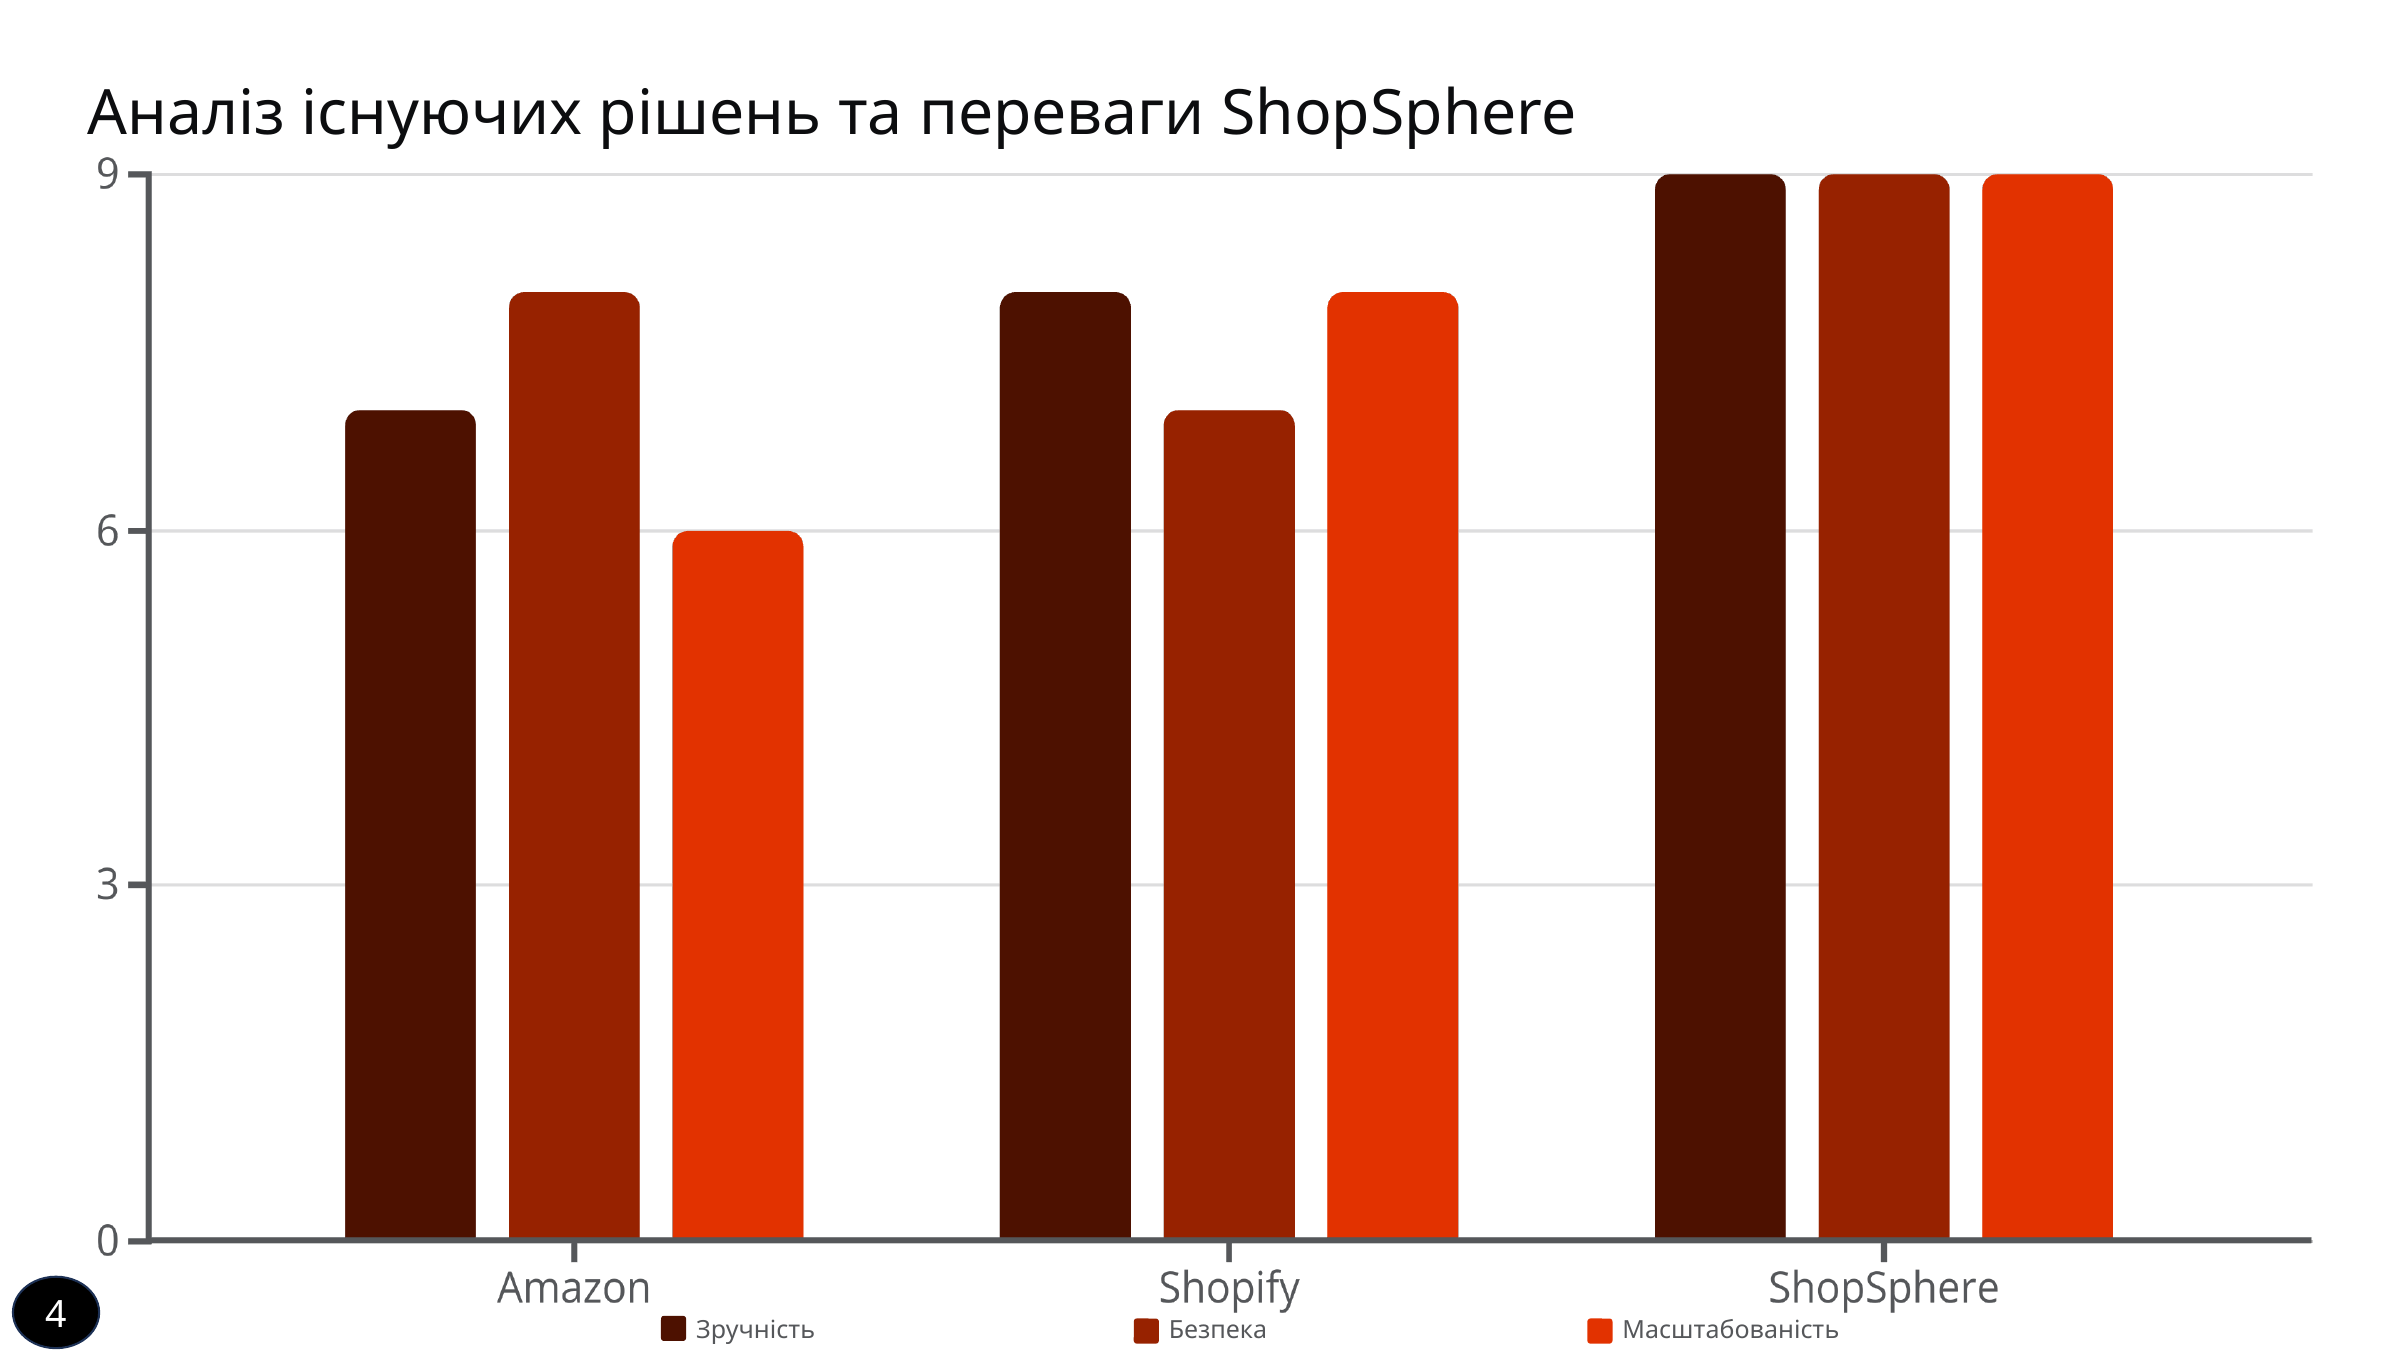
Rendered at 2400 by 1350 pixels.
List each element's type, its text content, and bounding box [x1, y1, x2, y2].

text_box Безпека [1168, 1318, 1267, 1344]
text_box [1587, 1318, 1613, 1344]
text_box 4 [11, 1275, 101, 1350]
text_box Аналіз існуючих рішень та переваги ShopSphere [87, 68, 1583, 143]
text_box [1133, 1318, 1159, 1344]
text_box Масштабованість [1622, 1318, 1834, 1344]
picture [87, 143, 2400, 1350]
text_box [660, 1315, 687, 1341]
text_box Зручність [696, 1318, 813, 1344]
